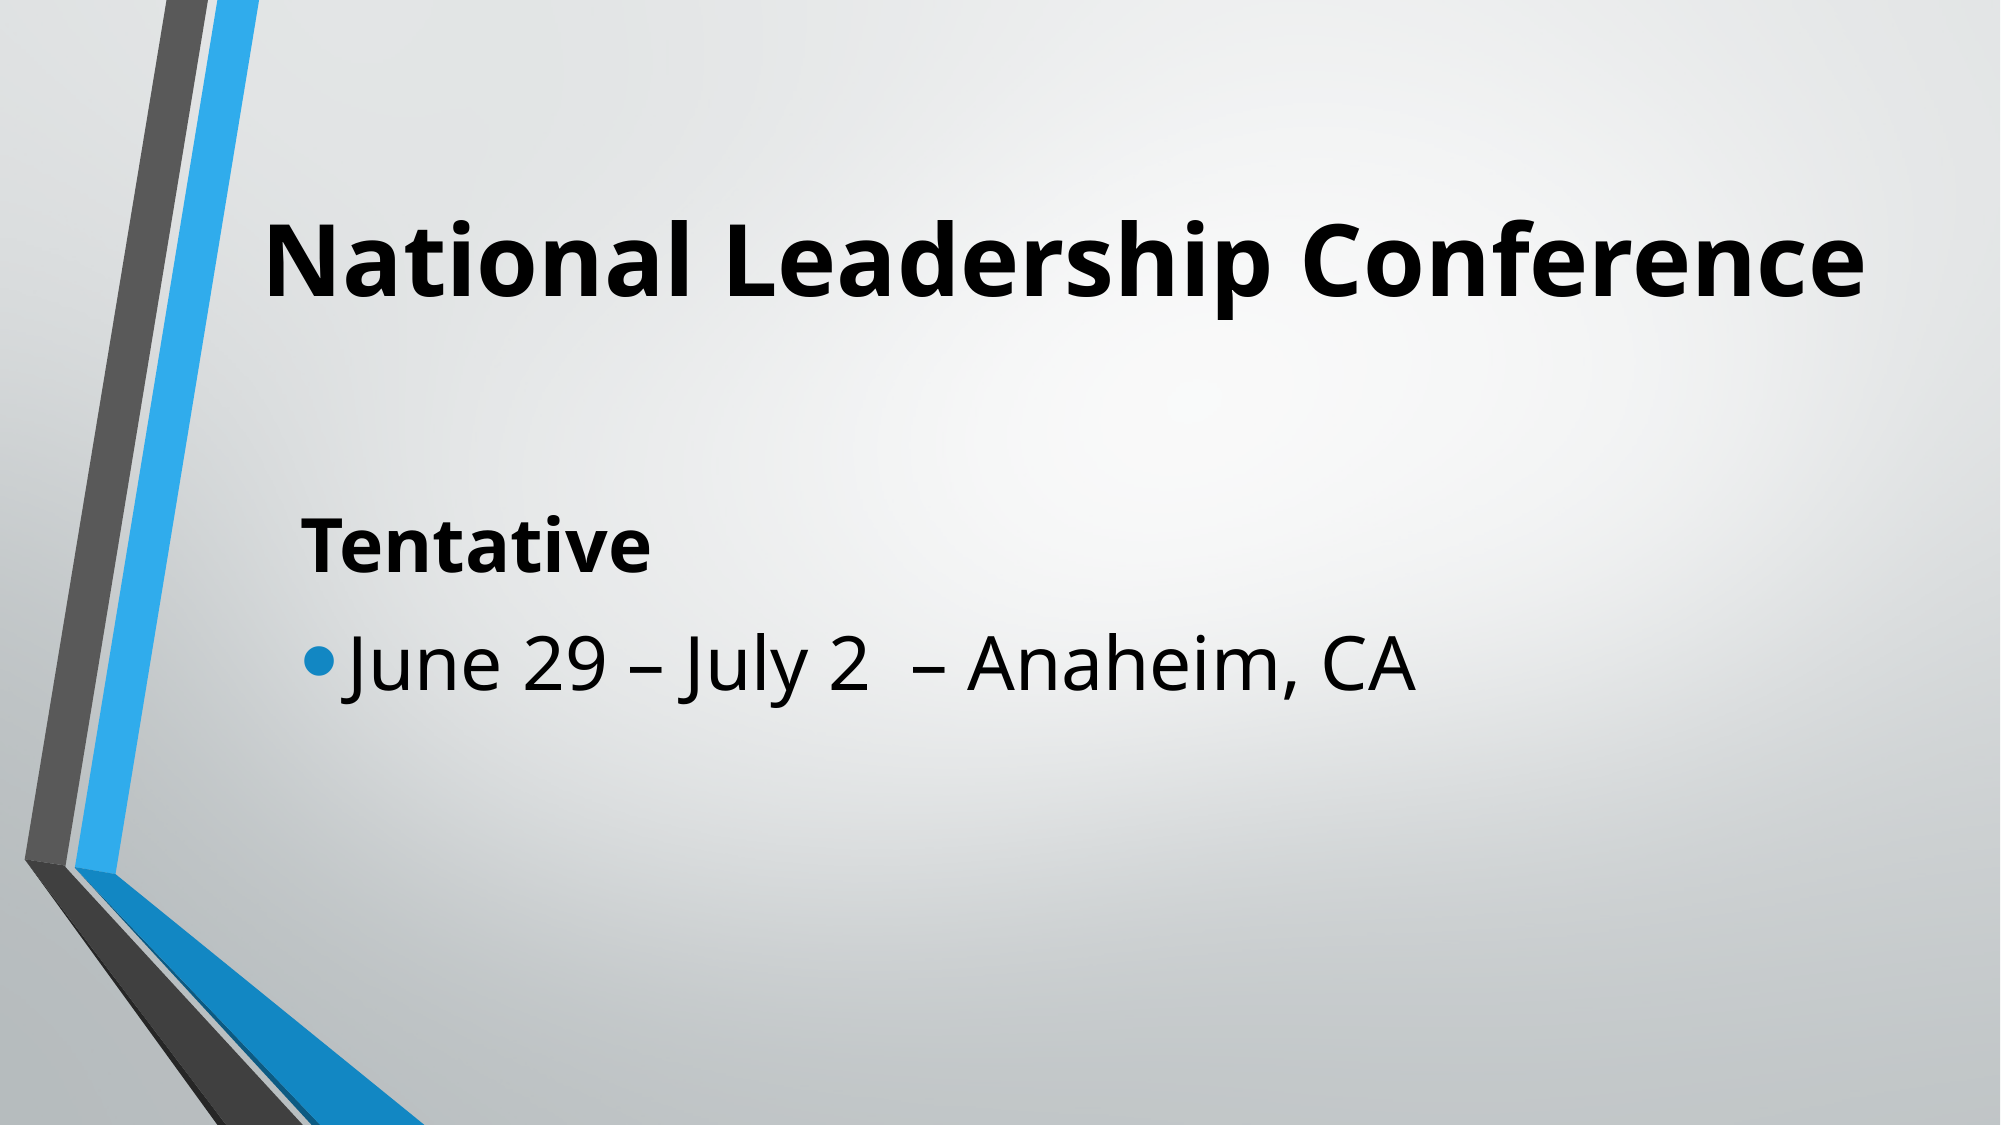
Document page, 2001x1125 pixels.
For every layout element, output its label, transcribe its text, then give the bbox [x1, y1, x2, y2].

list Tentative June 29 – July 2 – Anaheim, CA [285, 345, 1930, 858]
title National Leadership Conference [243, 112, 1887, 400]
